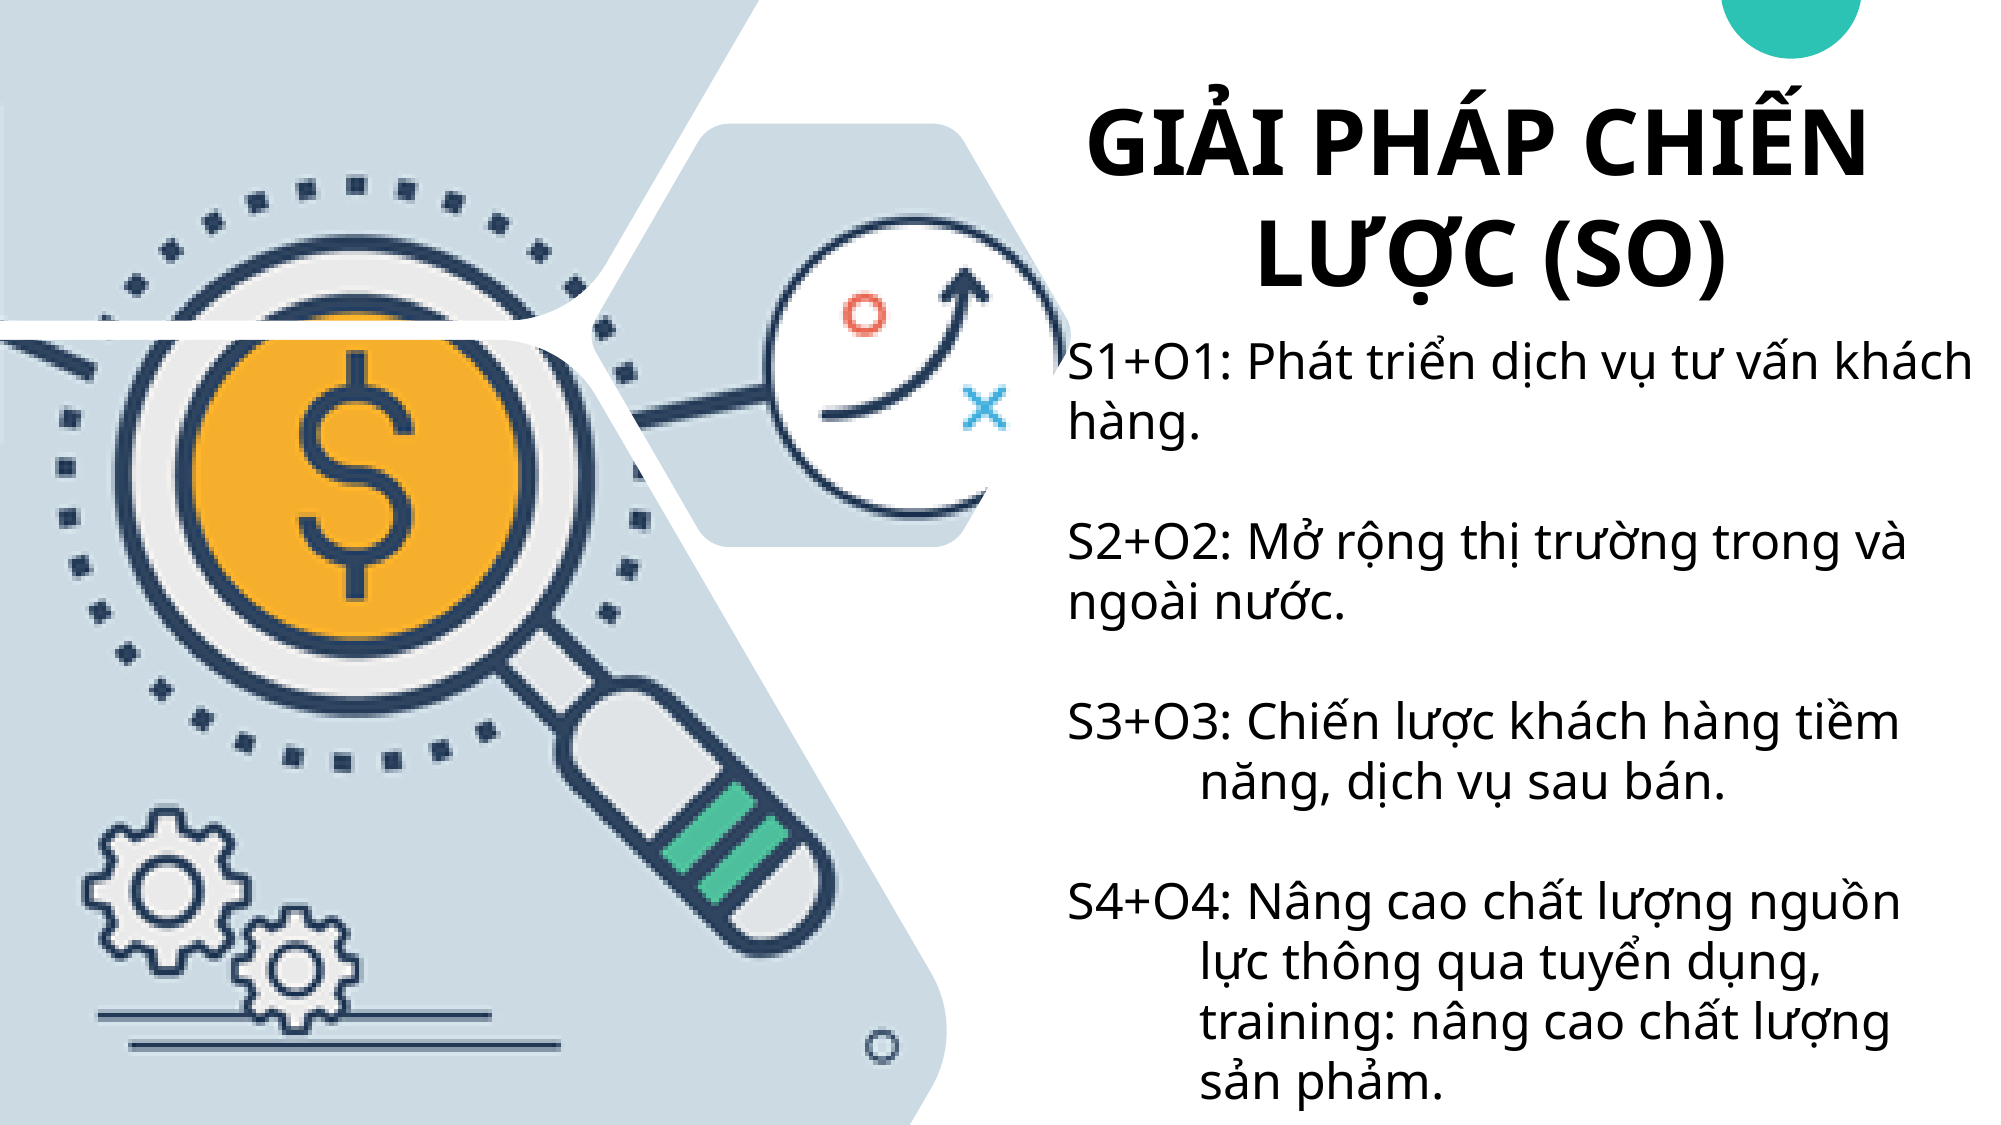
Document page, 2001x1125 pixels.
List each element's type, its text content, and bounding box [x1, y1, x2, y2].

picture [0, 0, 1071, 1125]
text_box GIẢI PHÁP CHIẾN LƯỢC (SO) [1071, 32, 2000, 315]
text_box S1+O1: Phát triển dịch vụ tư vấn khách hàng. S2+O2: Mở rộng thị trường trong và ngoài nước. S3+O3: Chiến lược khách hàng tiềm năng, dịch vụ sau bán. S4+O4: Nâng cao chất lượng nguồn lực thông qua tuyển dụng, training: nâng cao chất lượng sản phảm. S5+O5: Thú hút nhân lực chất lượng cao. [1071, 322, 2000, 1125]
